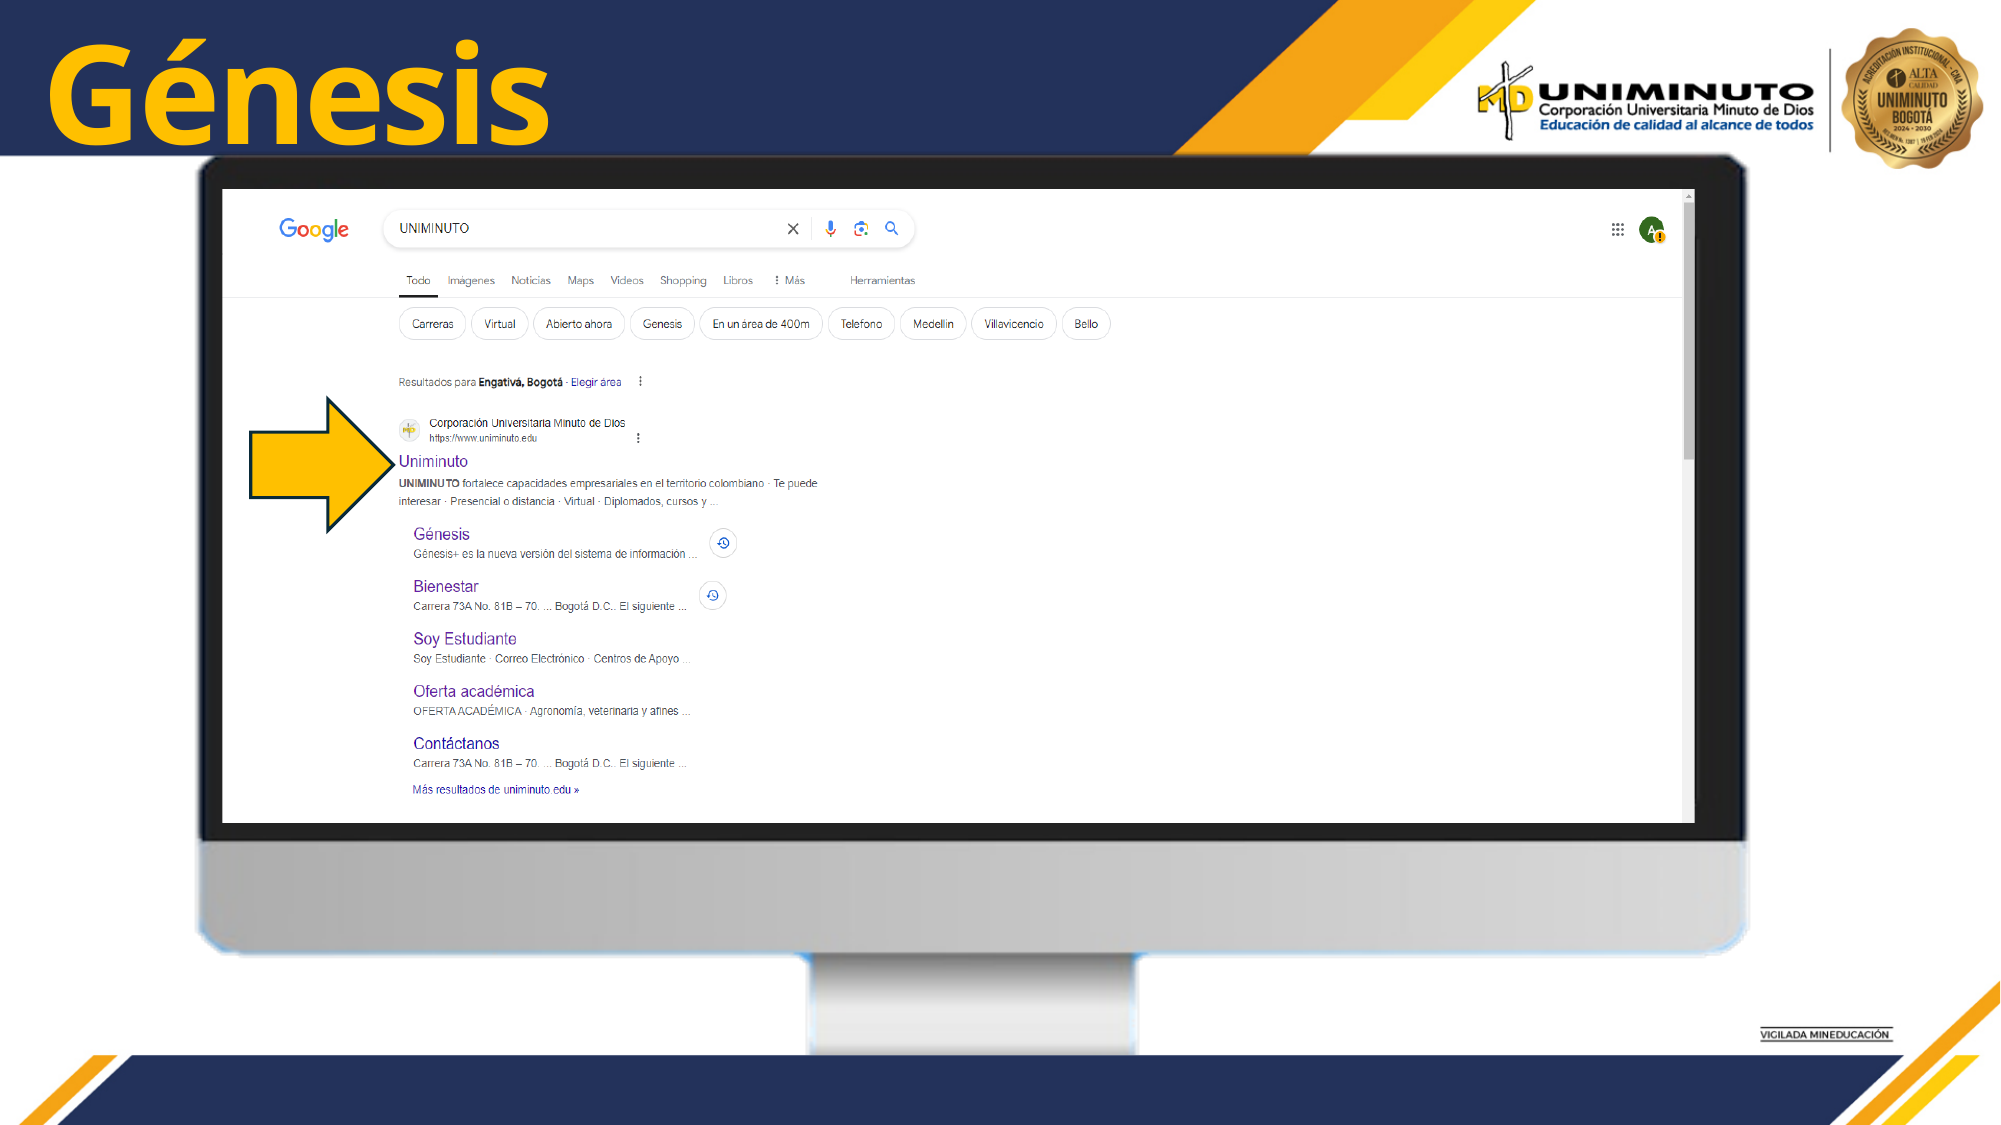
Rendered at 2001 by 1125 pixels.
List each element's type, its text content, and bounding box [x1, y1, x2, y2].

text_box Génesis [0, 0, 188, 173]
picture [0, 0, 2001, 1125]
